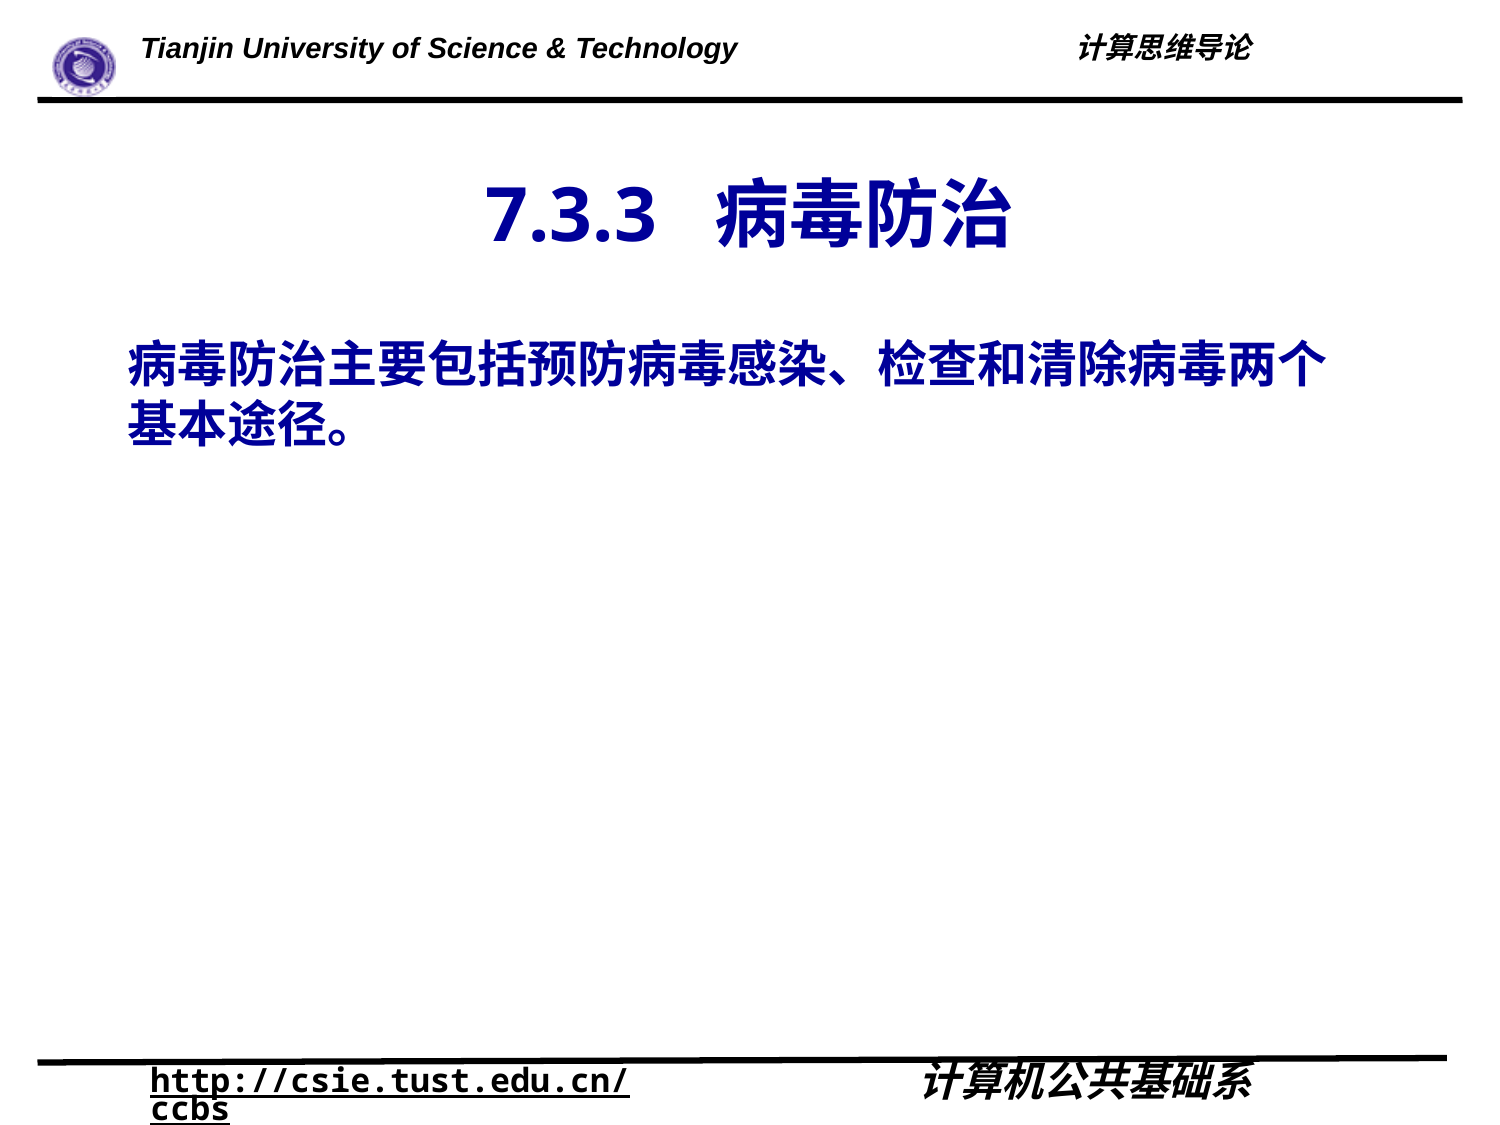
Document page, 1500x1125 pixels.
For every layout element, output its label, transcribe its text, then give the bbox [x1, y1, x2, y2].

list 病毒防治主要包括预防病毒感染、检查和清除病毒两个基本途径。 [112, 324, 1388, 1000]
title 7.3.3 病毒防治 [112, 99, 1388, 288]
picture [52, 37, 116, 97]
